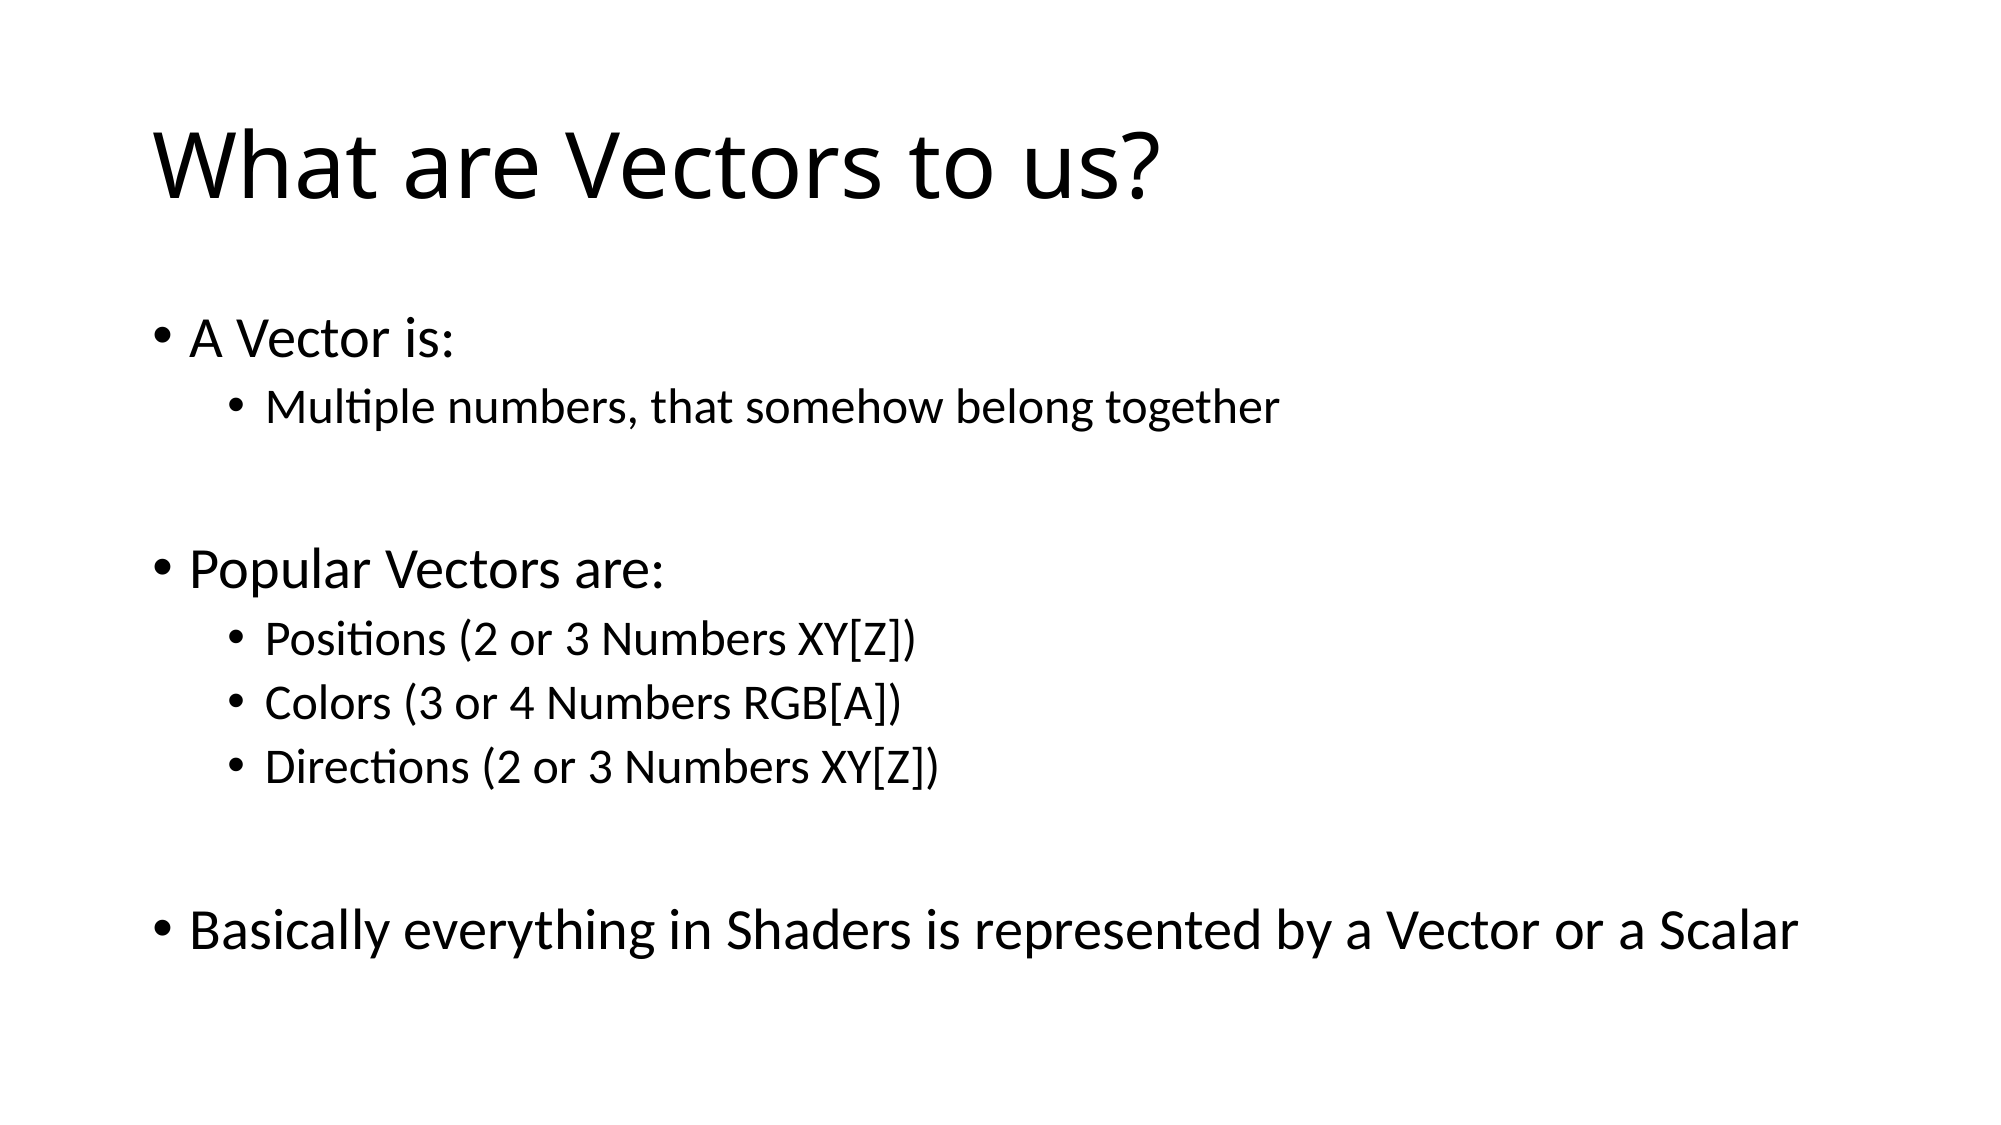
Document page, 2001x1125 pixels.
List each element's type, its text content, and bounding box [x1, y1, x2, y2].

list A Vector is: Multiple numbers, that somehow belong together Popular Vectors are: Positions (2 or 3 Numbers XY[Z]) Colors (3 or 4 Numbers RGB[A]) Directions (2 or 3 Numbers XY[Z]) Basically everything in Shaders is represented by a Vector or a Scalar [137, 299, 1863, 1014]
title What are Vectors to us? [137, 59, 1863, 278]
